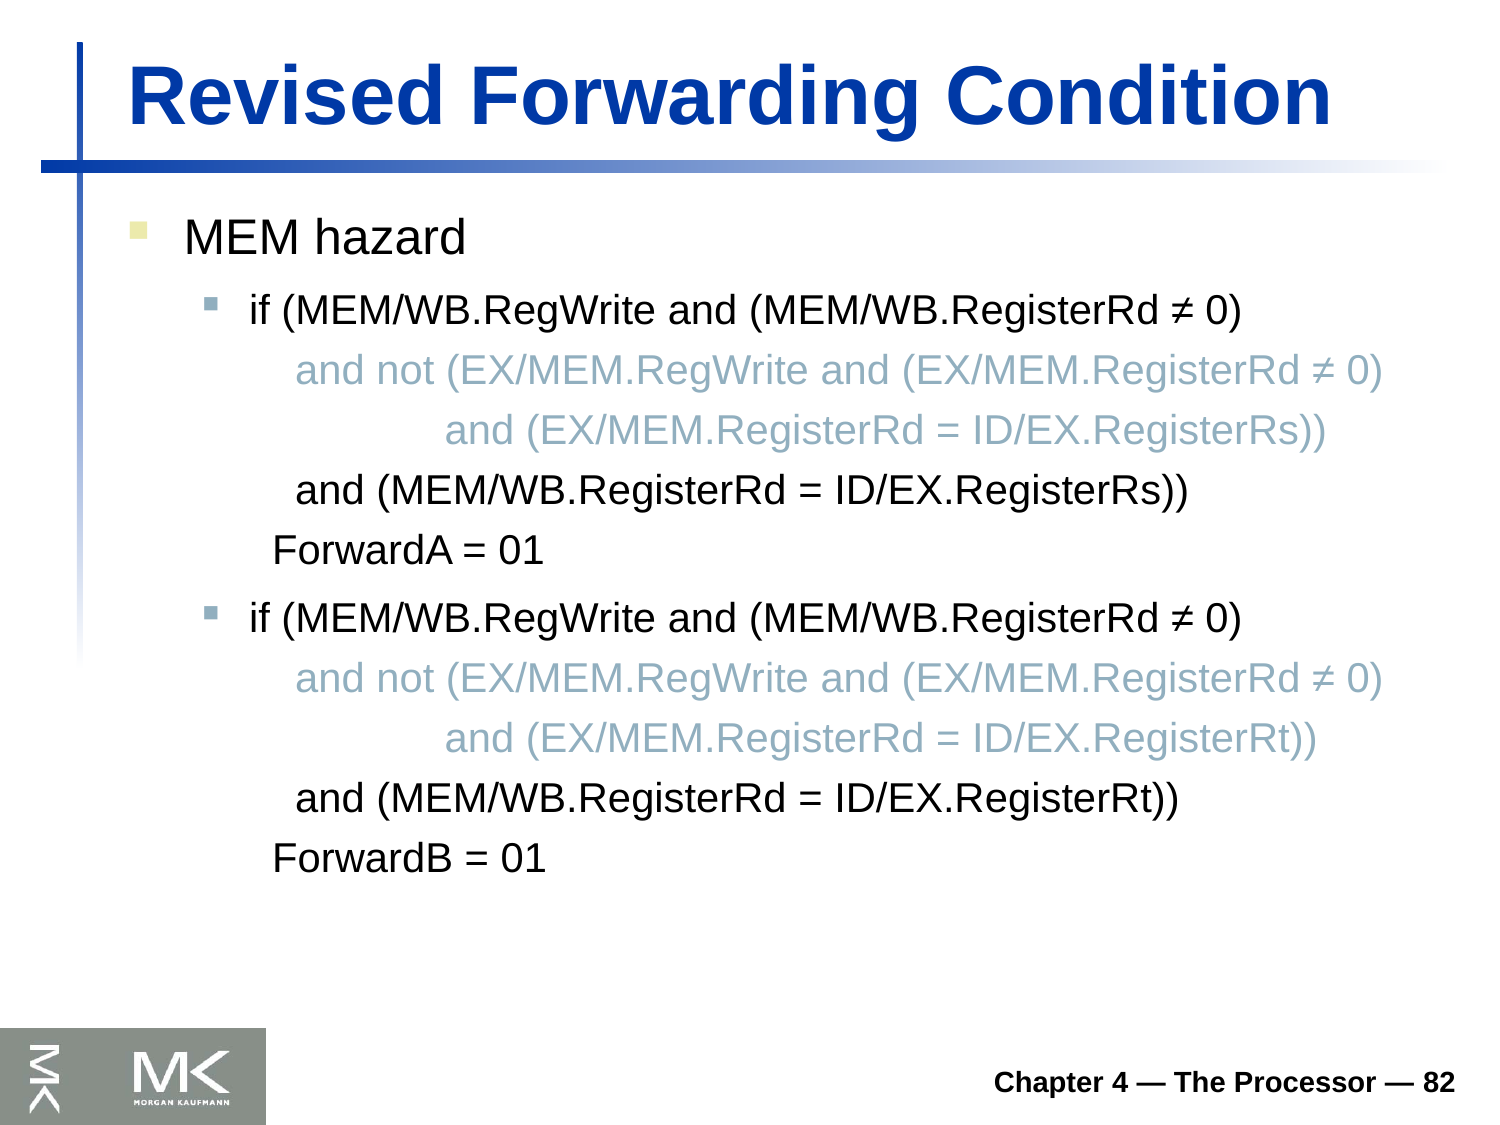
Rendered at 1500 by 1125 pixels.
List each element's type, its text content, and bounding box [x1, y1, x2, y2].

footer Chapter 4 — The Processor — 82 [277, 1046, 1471, 1106]
list MEM hazard if (MEM/WB.RegWrite and (MEM/WB.RegisterRd ≠ 0) and not (EX/MEM.RegWrite and (EX/MEM.RegisterRd ≠ 0) and (EX/MEM.RegisterRd = ID/EX.RegisterRs)) and (MEM/WB.RegisterRd = ID/EX.RegisterRs)) ForwardA = 01 if (MEM/WB.RegWrite and (MEM/WB.RegisterRd ≠ 0) and not (EX/MEM.RegWrite and (EX/MEM.RegisterRd ≠ 0) and (EX/MEM.RegisterRd = ID/EX.RegisterRt)) and (MEM/WB.RegisterRd = ID/EX.RegisterRt)) ForwardB = 01 [112, 184, 1469, 1024]
picture [0, 1028, 266, 1125]
title Revised Forwarding Condition [112, 33, 1468, 149]
